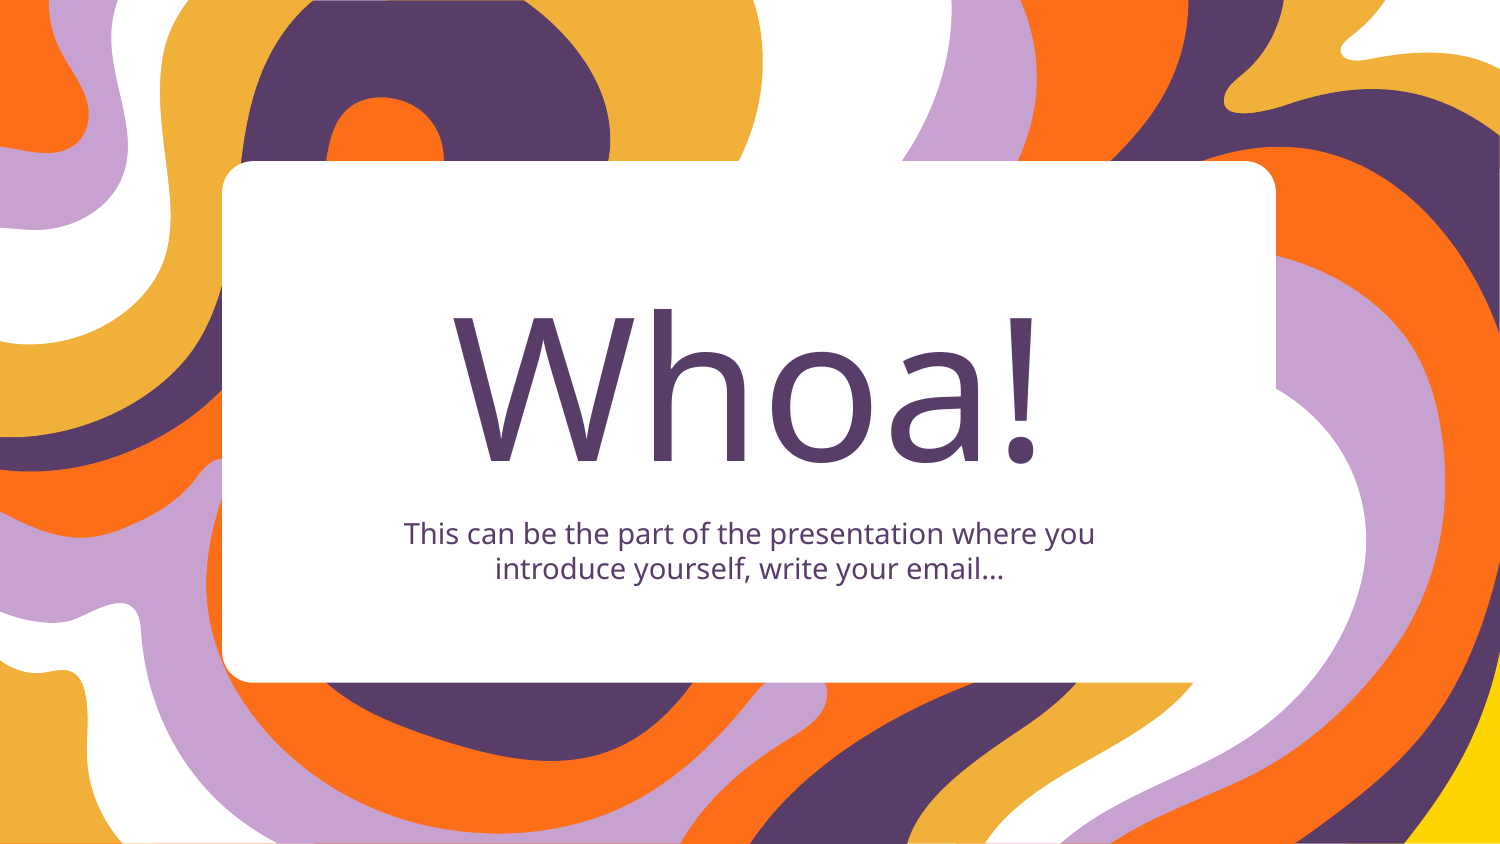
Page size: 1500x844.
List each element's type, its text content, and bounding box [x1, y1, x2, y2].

text_box [222, 161, 1276, 683]
subtitle This can be the part of the presentation where you introduce yourself, write your email… [376, 500, 1124, 598]
title Whoa! [376, 246, 1124, 500]
